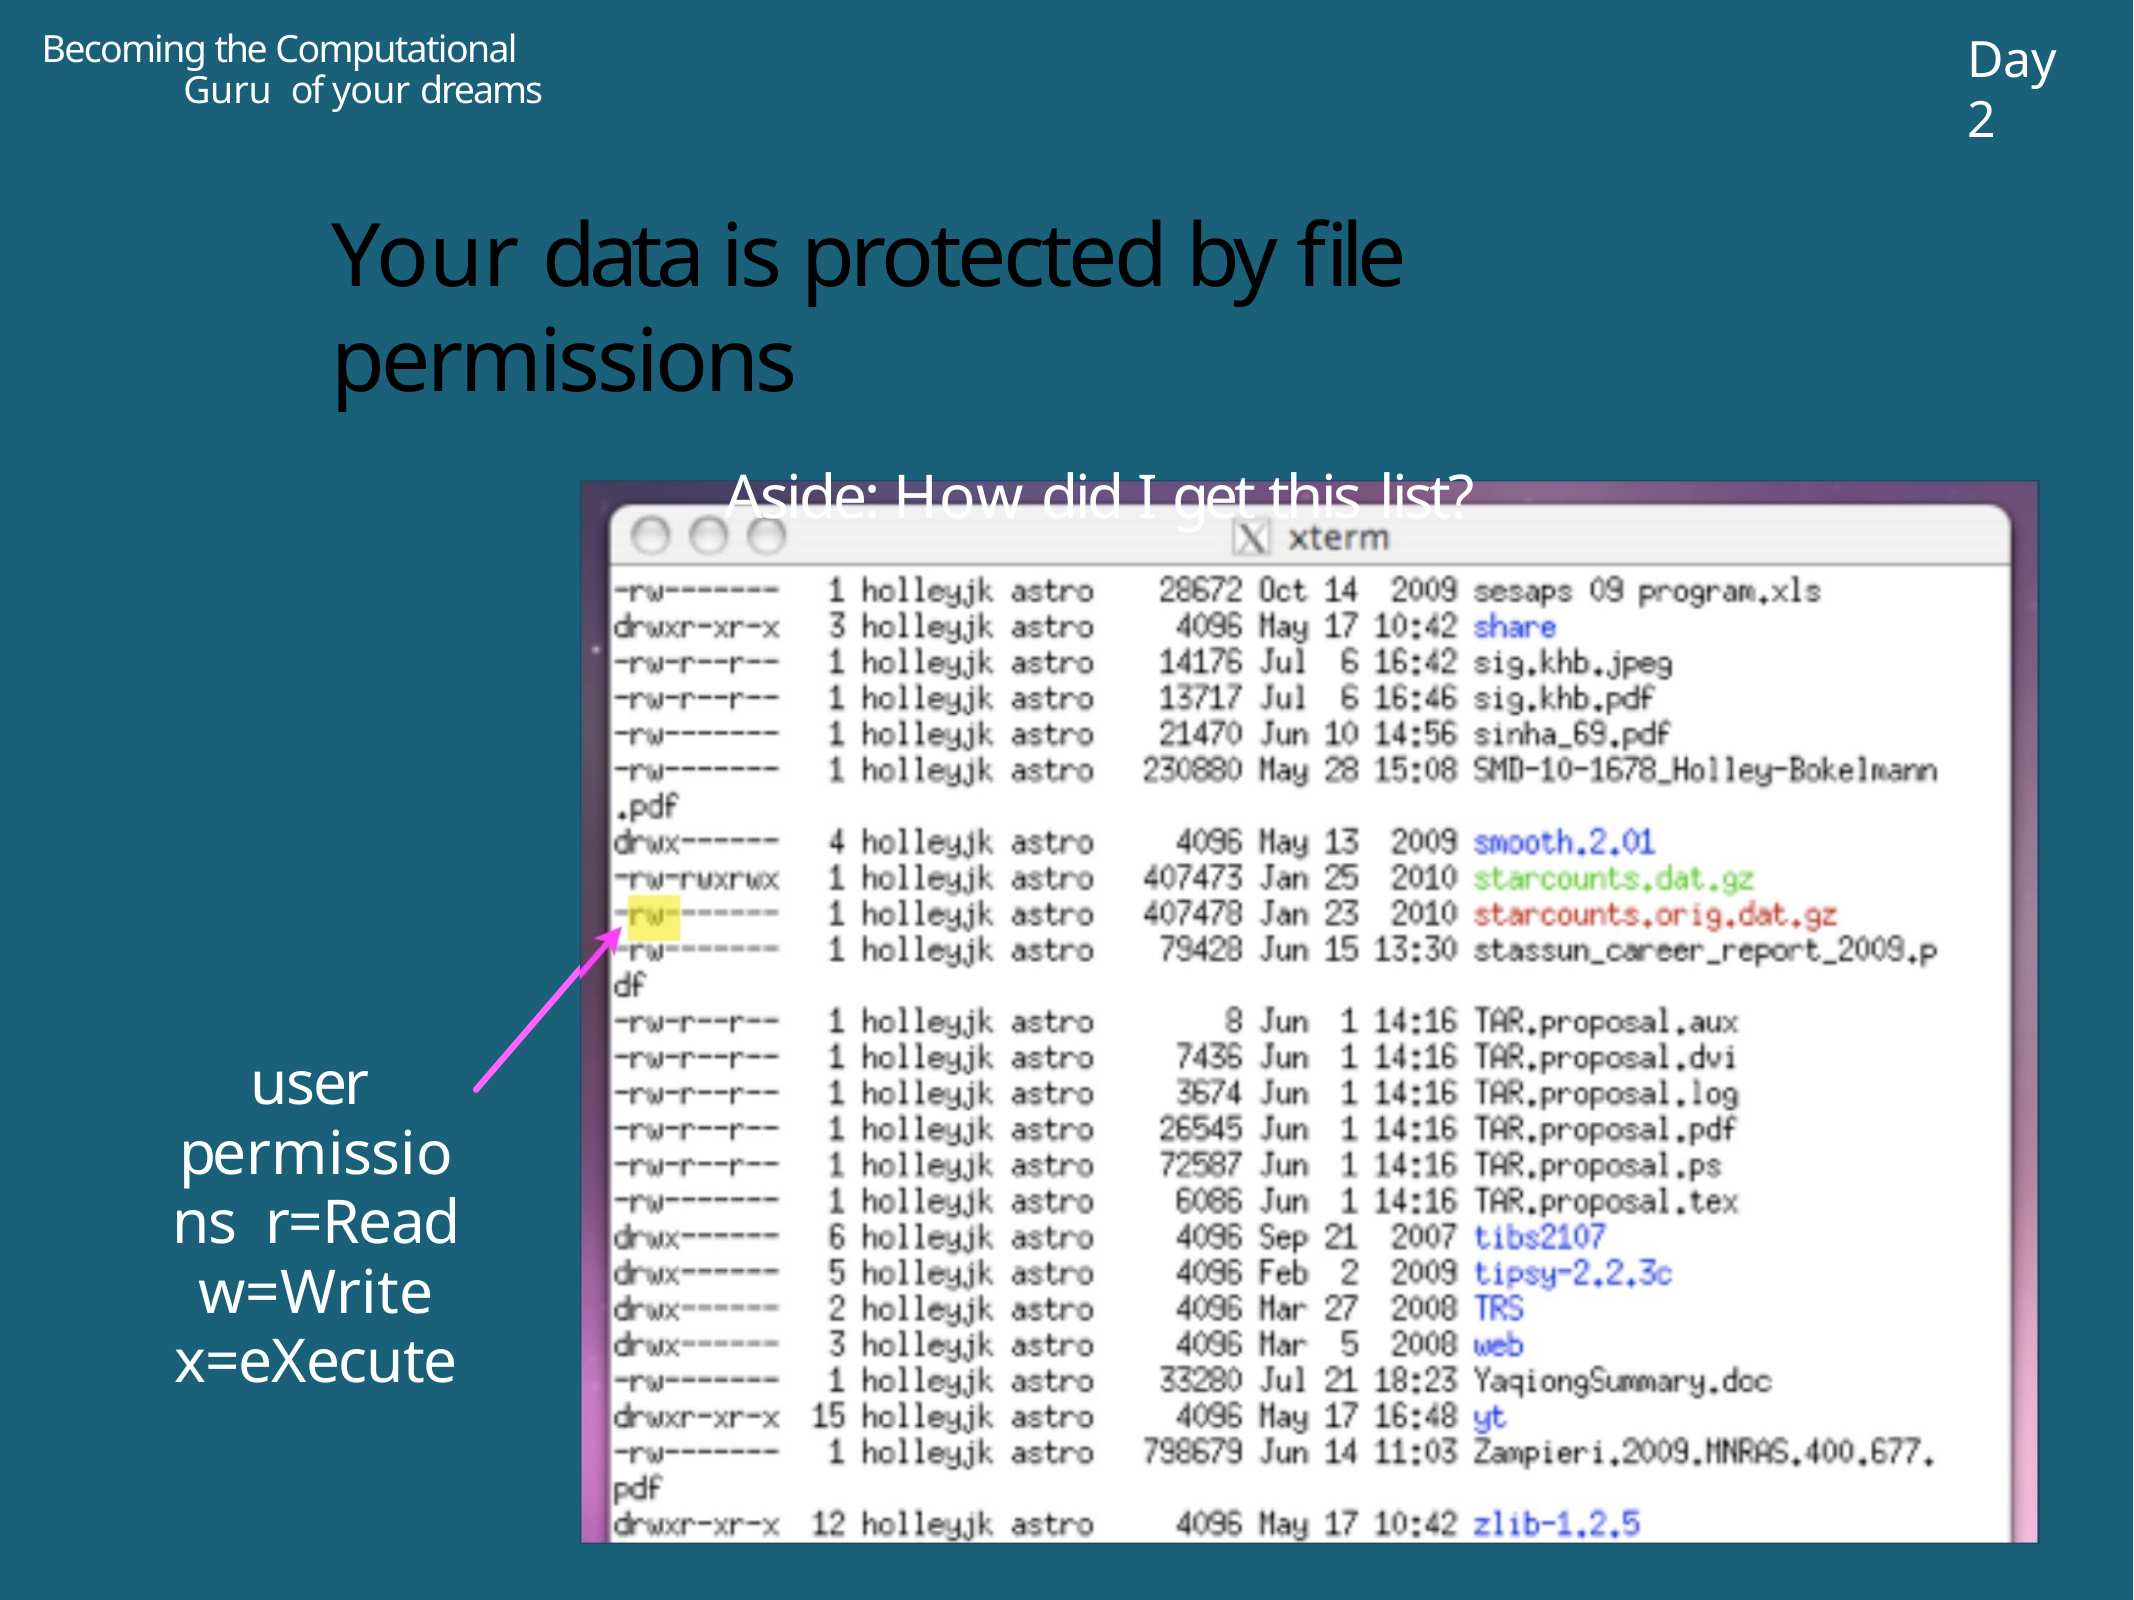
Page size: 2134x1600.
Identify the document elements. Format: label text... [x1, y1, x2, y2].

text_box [472, 479, 2041, 1544]
text_box Day 2 [1965, 24, 2090, 147]
text_box Your data is protected by file permissions Aside: How did I get this list? [329, 196, 1815, 531]
text_box Becoming the Computational Guru of your dreams [39, 21, 579, 112]
text_box user permissions r=Read w=Write x=eXecute [168, 1044, 463, 1397]
